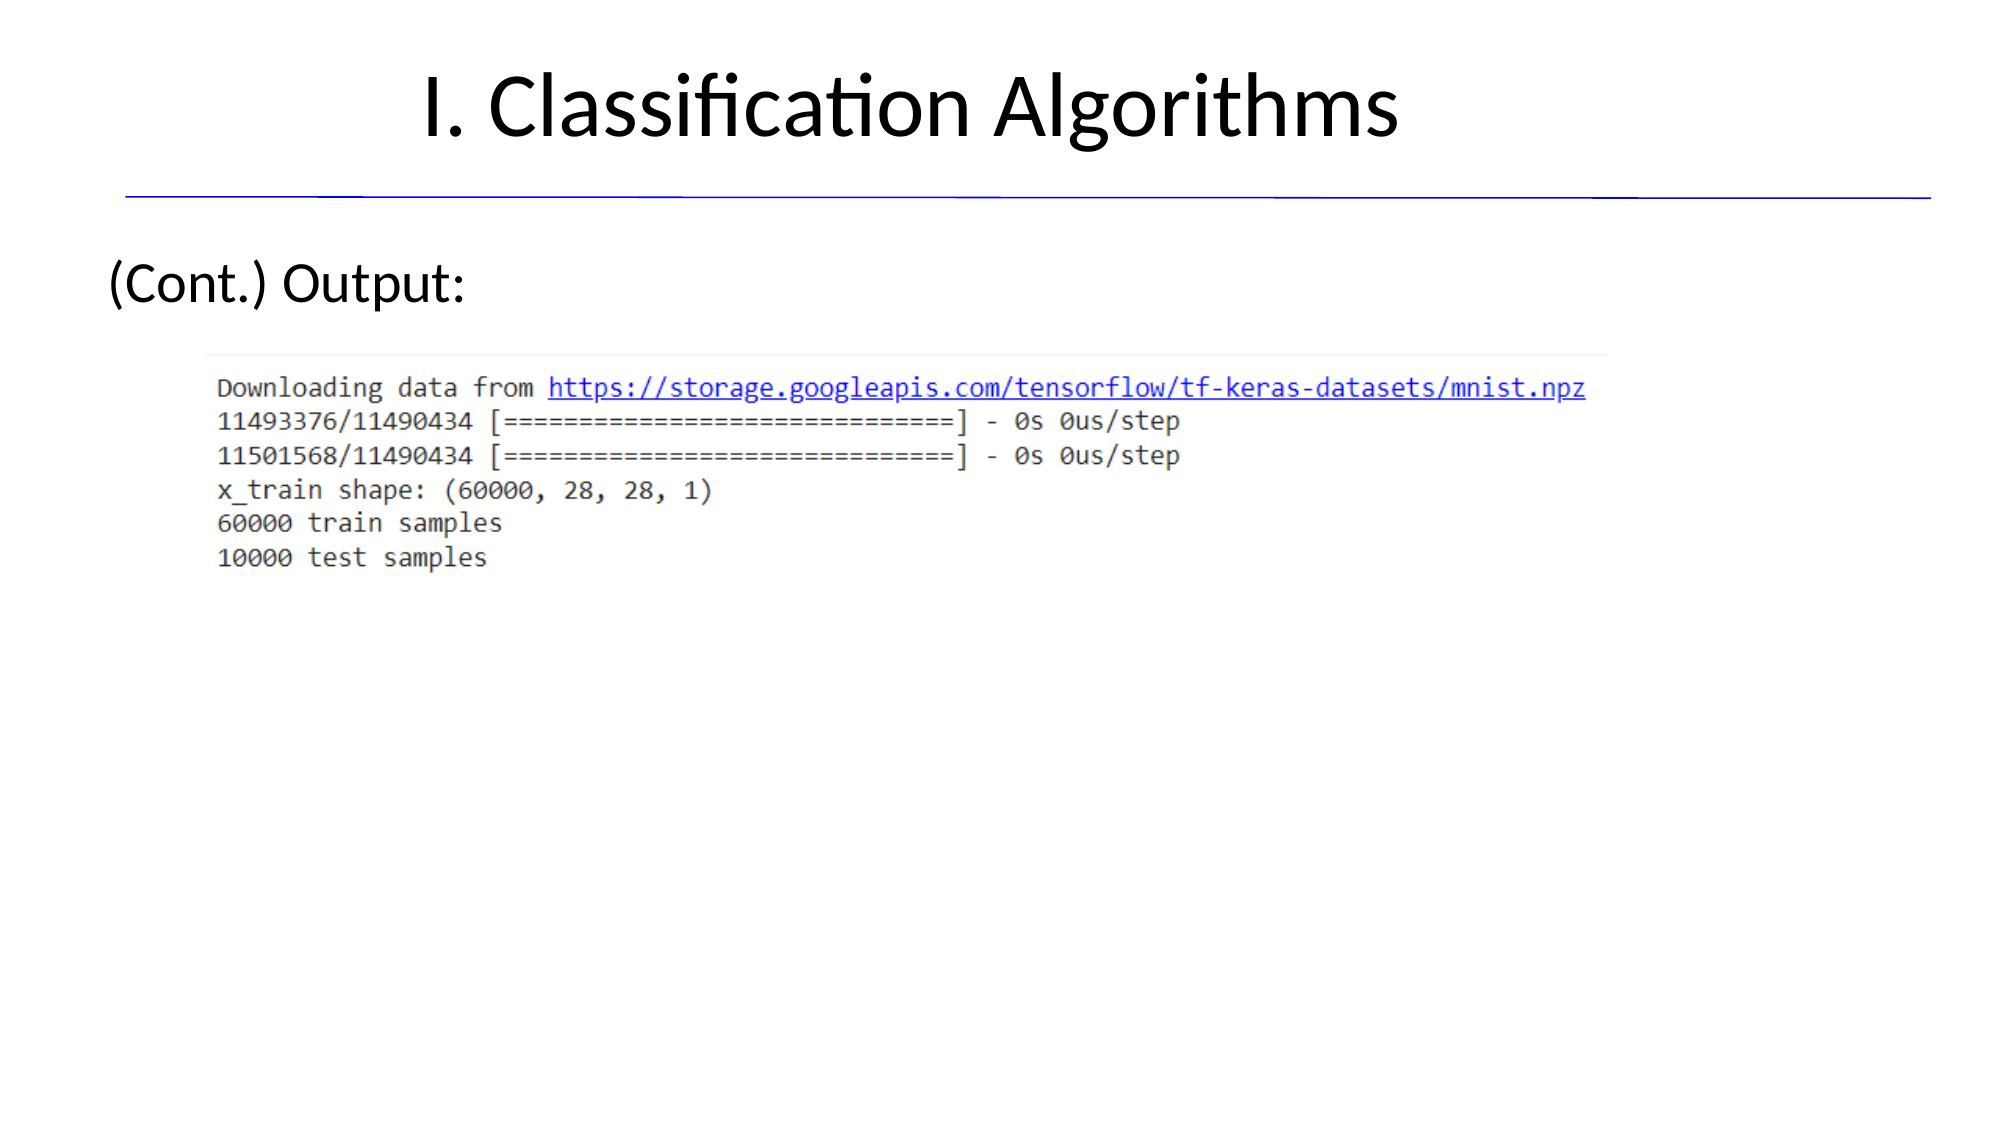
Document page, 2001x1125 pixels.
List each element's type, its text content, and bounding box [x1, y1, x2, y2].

text_box I. Classification Algorithms [161, 50, 1662, 165]
picture [204, 353, 1608, 620]
subtitle (Cont.) Output: [92, 244, 1945, 825]
